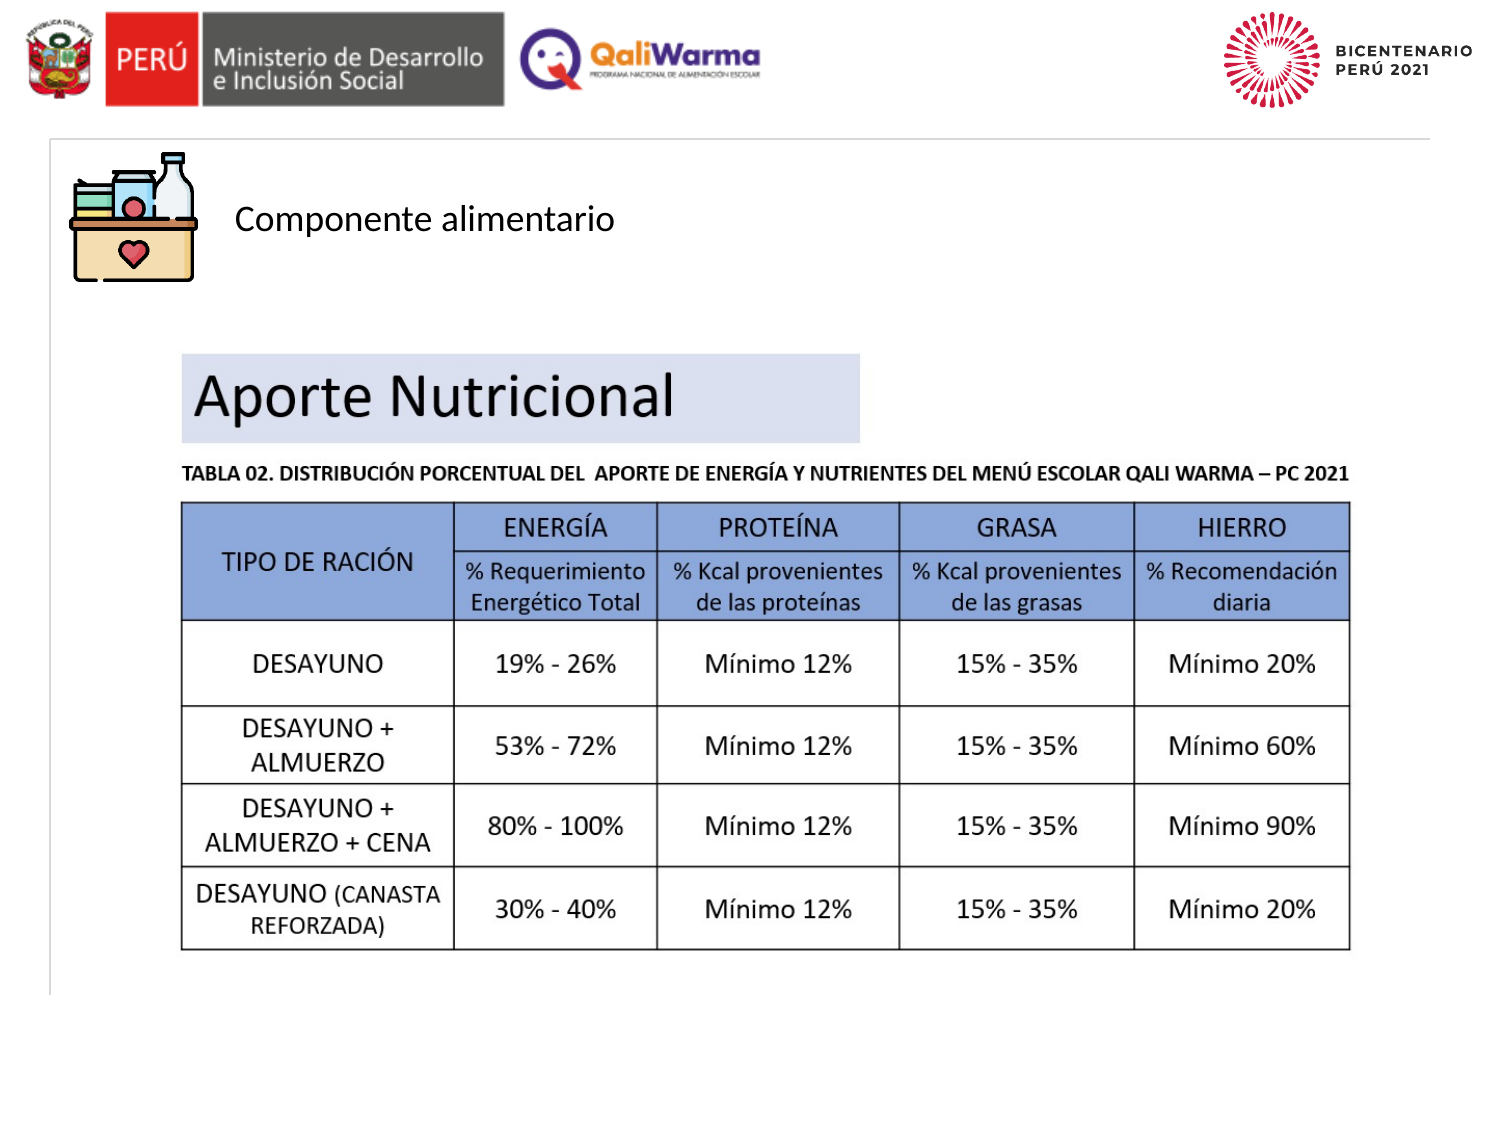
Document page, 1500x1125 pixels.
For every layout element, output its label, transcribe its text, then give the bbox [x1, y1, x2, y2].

picture [69, 152, 198, 282]
text_box Componente alimentario [220, 186, 631, 247]
picture [9, 9, 776, 110]
picture [1224, 12, 1472, 108]
picture [160, 334, 1369, 965]
